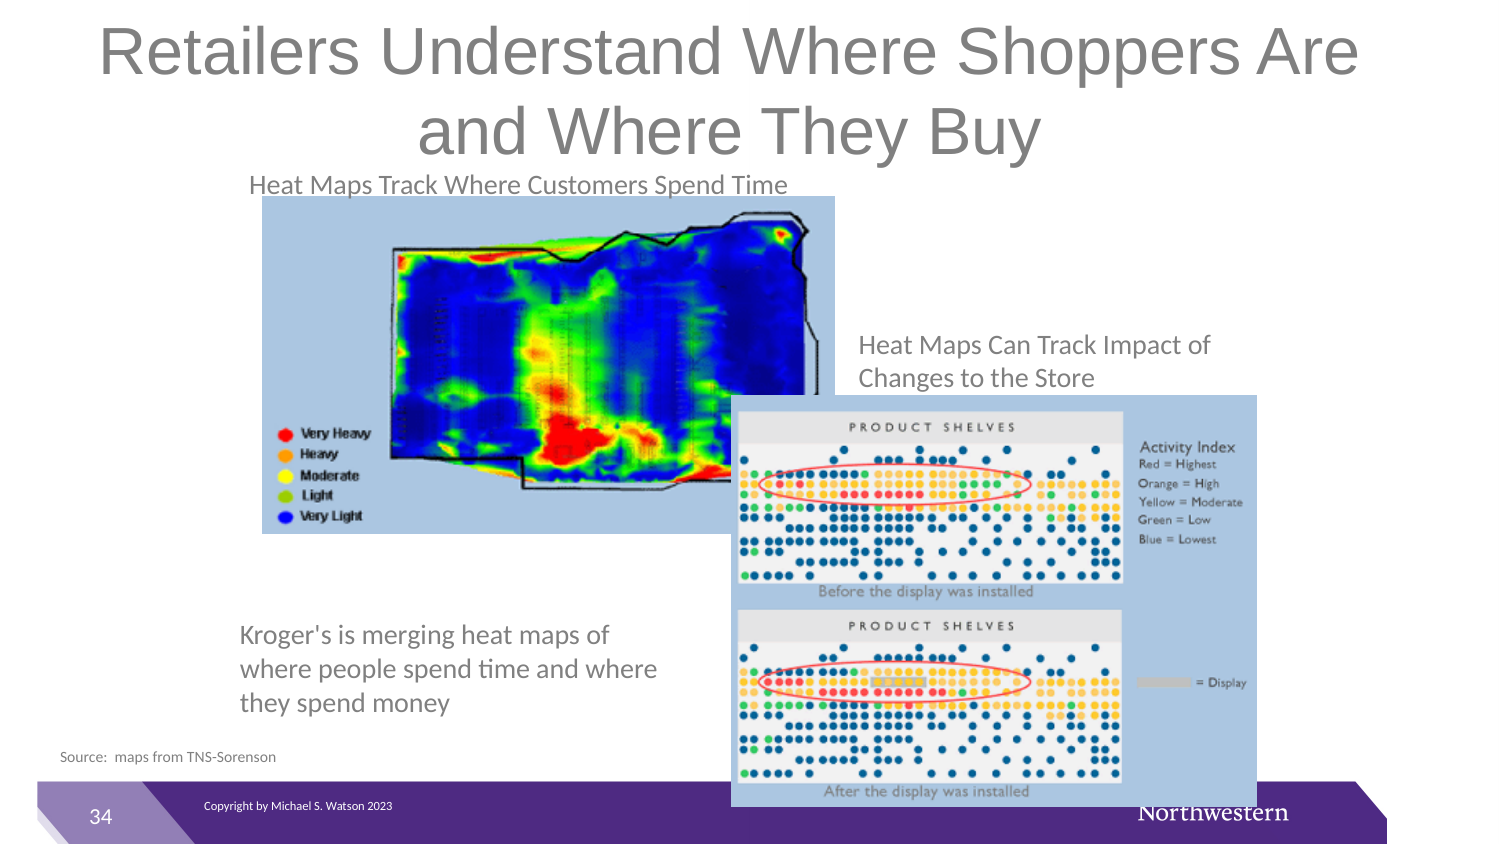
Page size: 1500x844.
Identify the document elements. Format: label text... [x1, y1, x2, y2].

picture [0, 0, 1499, 844]
title Retailers Understand Where Shoppers Are and Where They Buy [55, 17, 1406, 158]
text_box Heat Maps Can Track Impact of Changes to the Store [843, 318, 1257, 395]
text_box Kroger's is merging heat maps of where people spend time and where they spend money [225, 609, 696, 726]
text_box Heat Maps Track Where Customers Spend Time [234, 159, 891, 208]
text_box Source: maps from TNS-Sorenson [45, 739, 292, 774]
